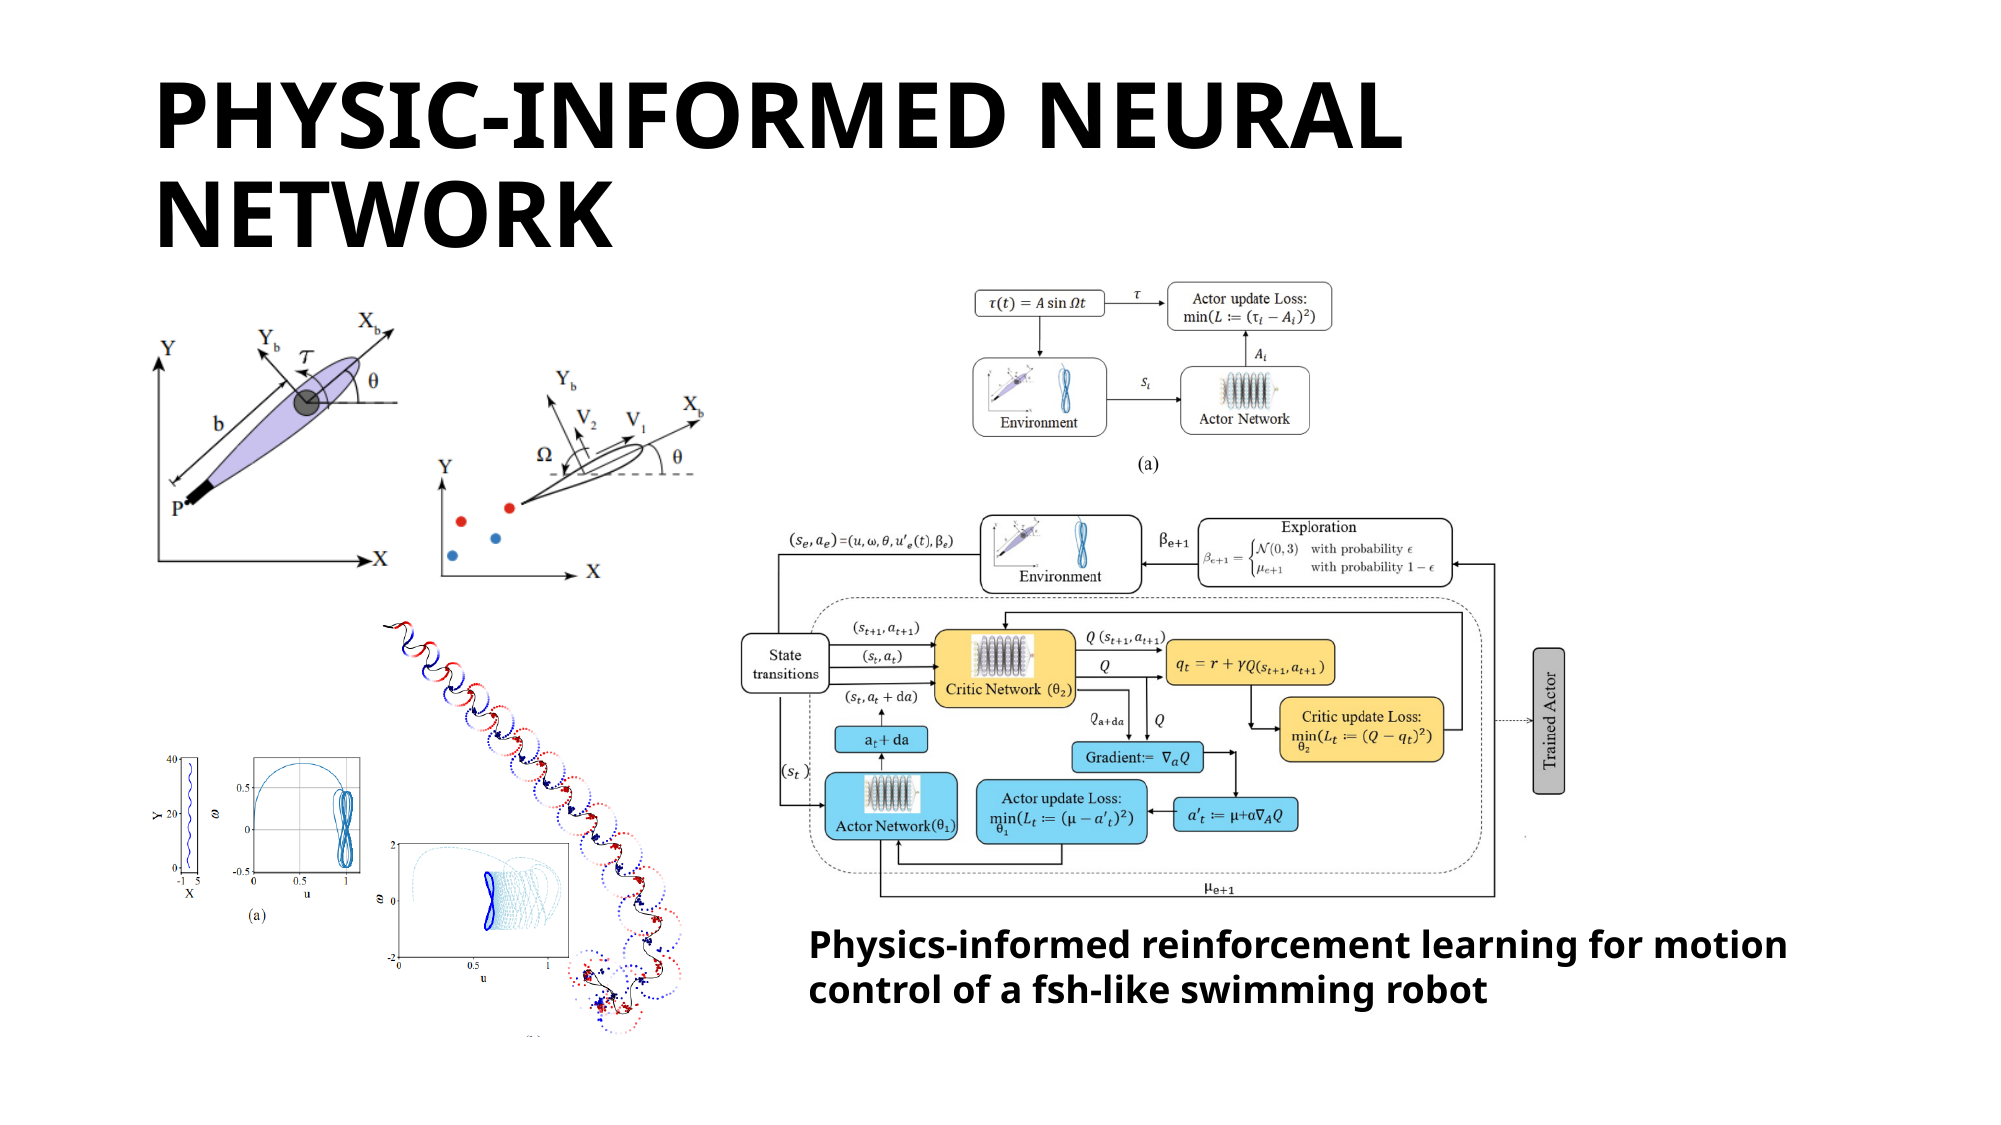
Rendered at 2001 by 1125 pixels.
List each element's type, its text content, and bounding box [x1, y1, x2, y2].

picture [136, 607, 685, 1038]
picture [136, 268, 1581, 909]
text_box Physics‑informed reinforcement learning for motion control of a fsh‑like swimming robot [793, 913, 1877, 1019]
title PHYSIC-INFORMED NEURAL NETWORK [137, 59, 1863, 278]
